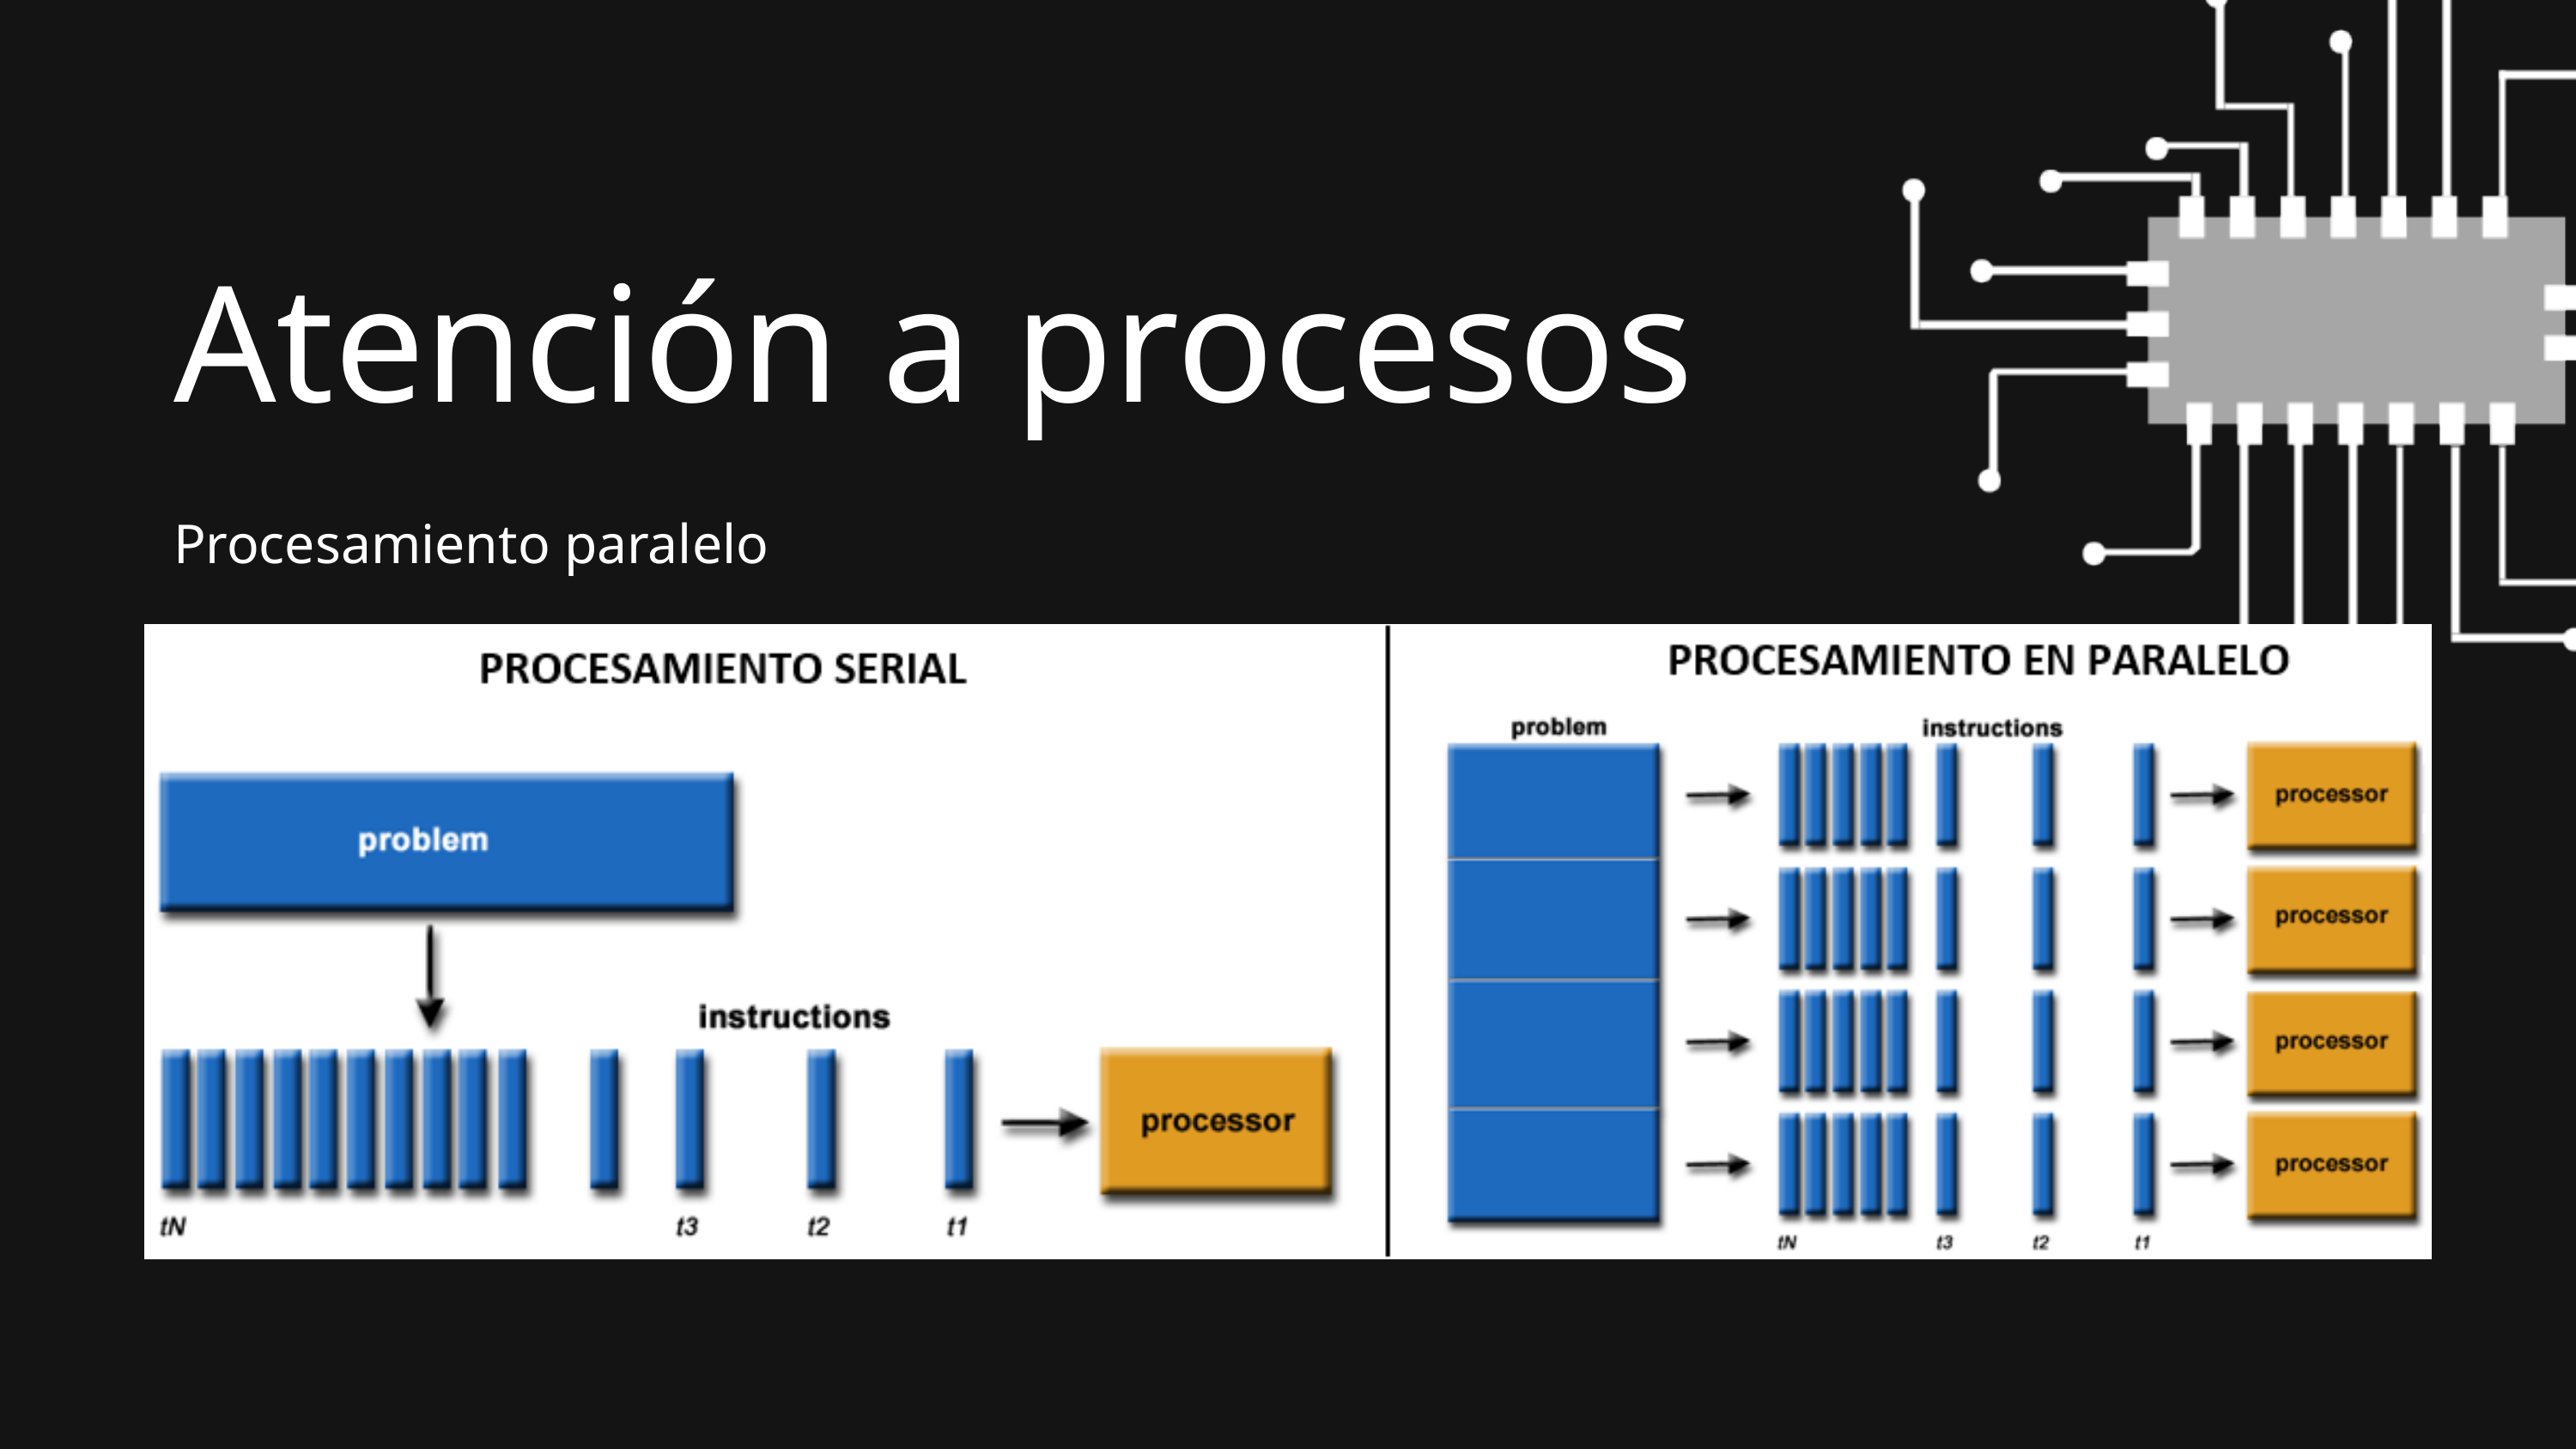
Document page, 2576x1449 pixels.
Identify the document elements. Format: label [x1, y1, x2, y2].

text_box [173, 240, 1990, 571]
picture [144, 0, 2576, 1259]
